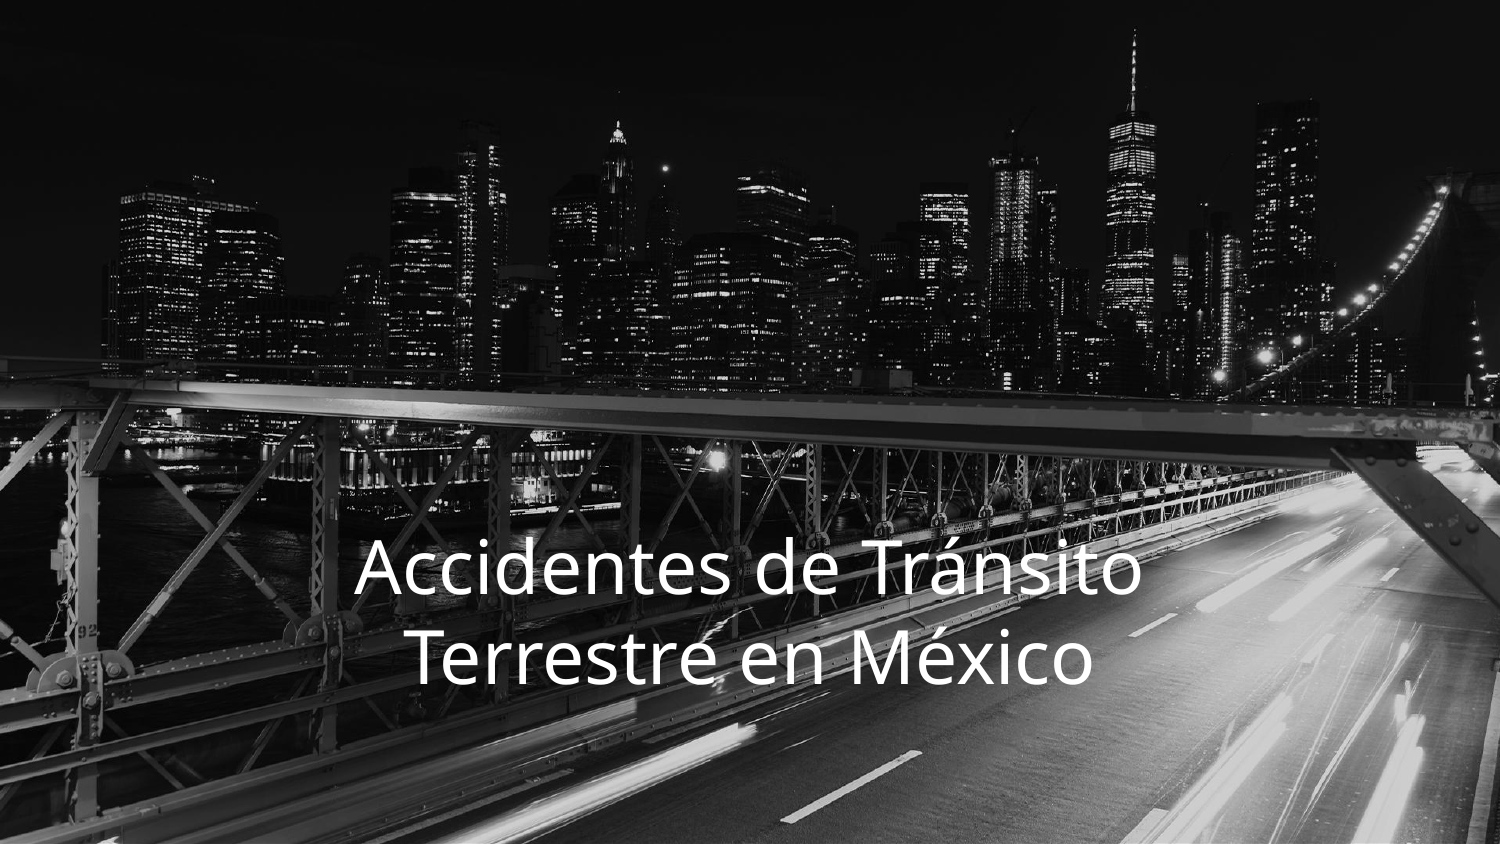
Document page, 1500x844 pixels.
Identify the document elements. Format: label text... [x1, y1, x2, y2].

picture [0, 0, 1500, 844]
title Accidentes de Tránsito Terrestre en México [175, 558, 1325, 715]
